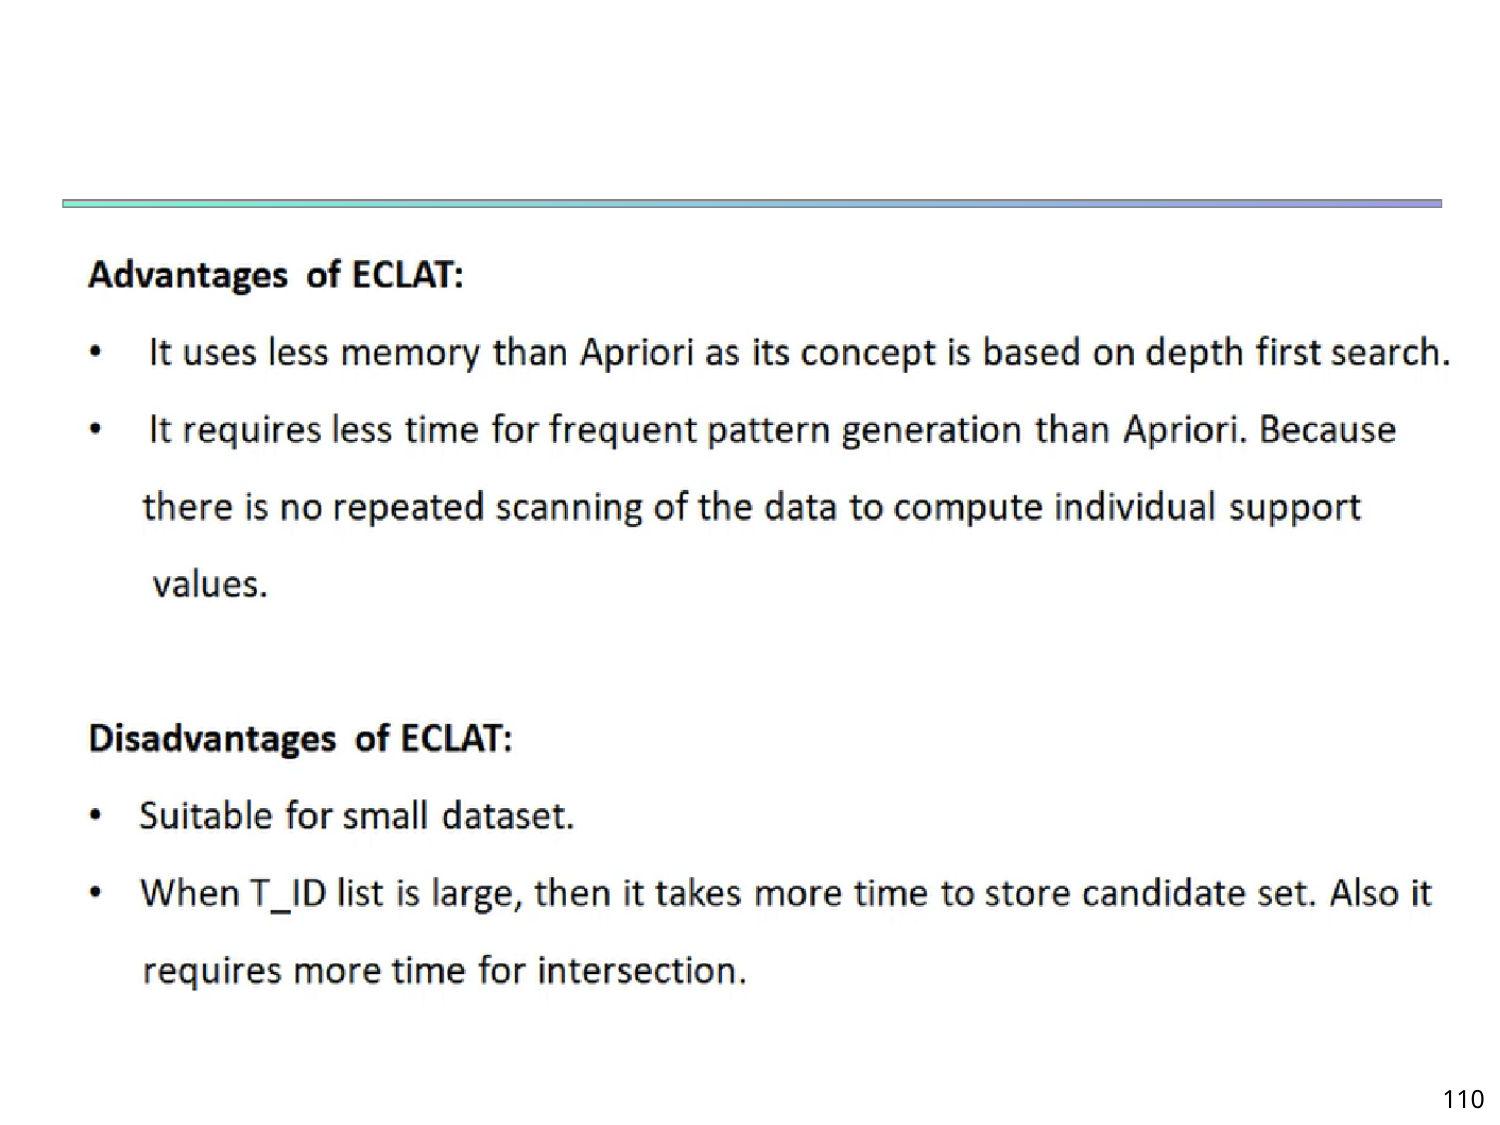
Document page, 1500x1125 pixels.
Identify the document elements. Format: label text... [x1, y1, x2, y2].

picture [49, 225, 1464, 1023]
slide_number 110 [1187, 1062, 1500, 1125]
